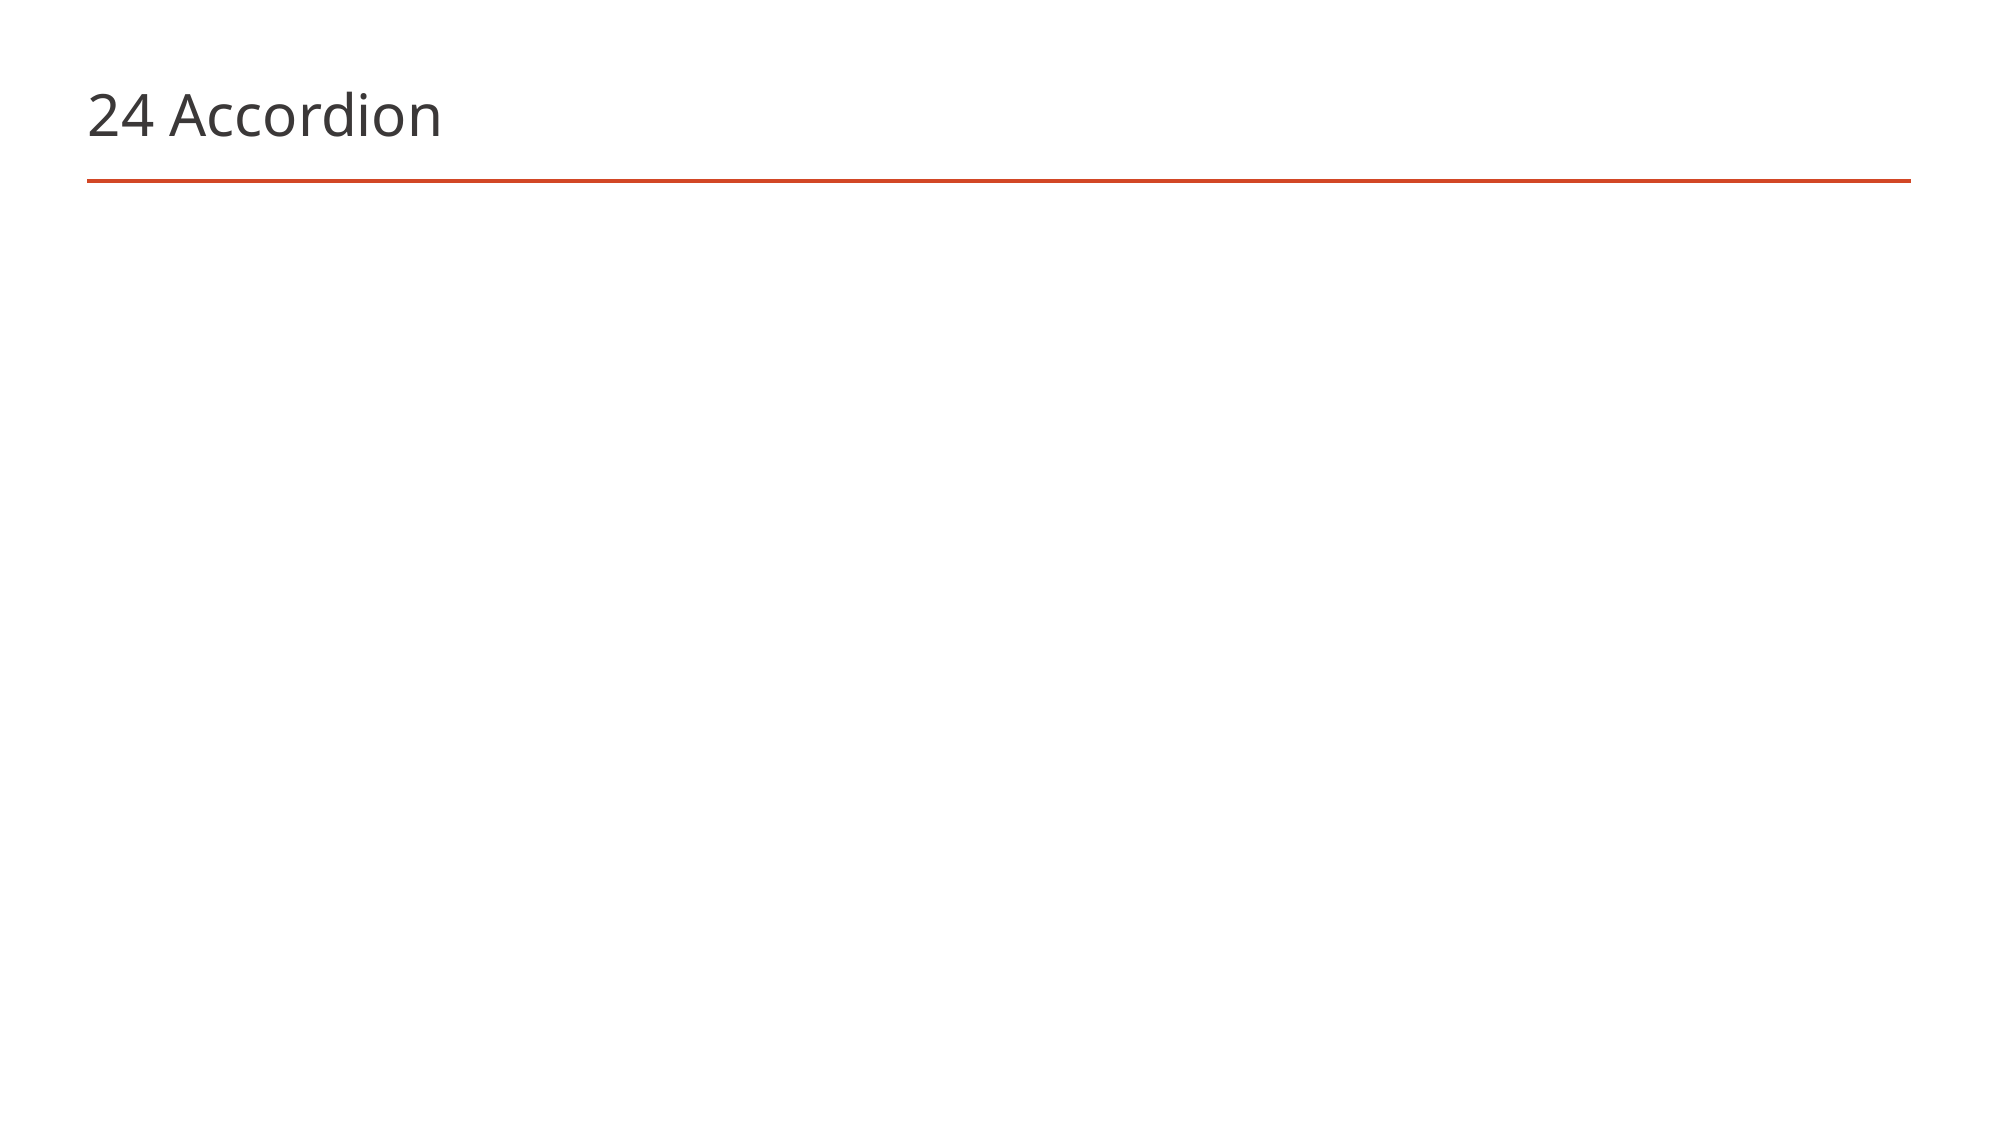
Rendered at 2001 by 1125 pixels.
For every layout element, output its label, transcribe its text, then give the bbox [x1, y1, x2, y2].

title 24 Accordion [72, 70, 1912, 163]
